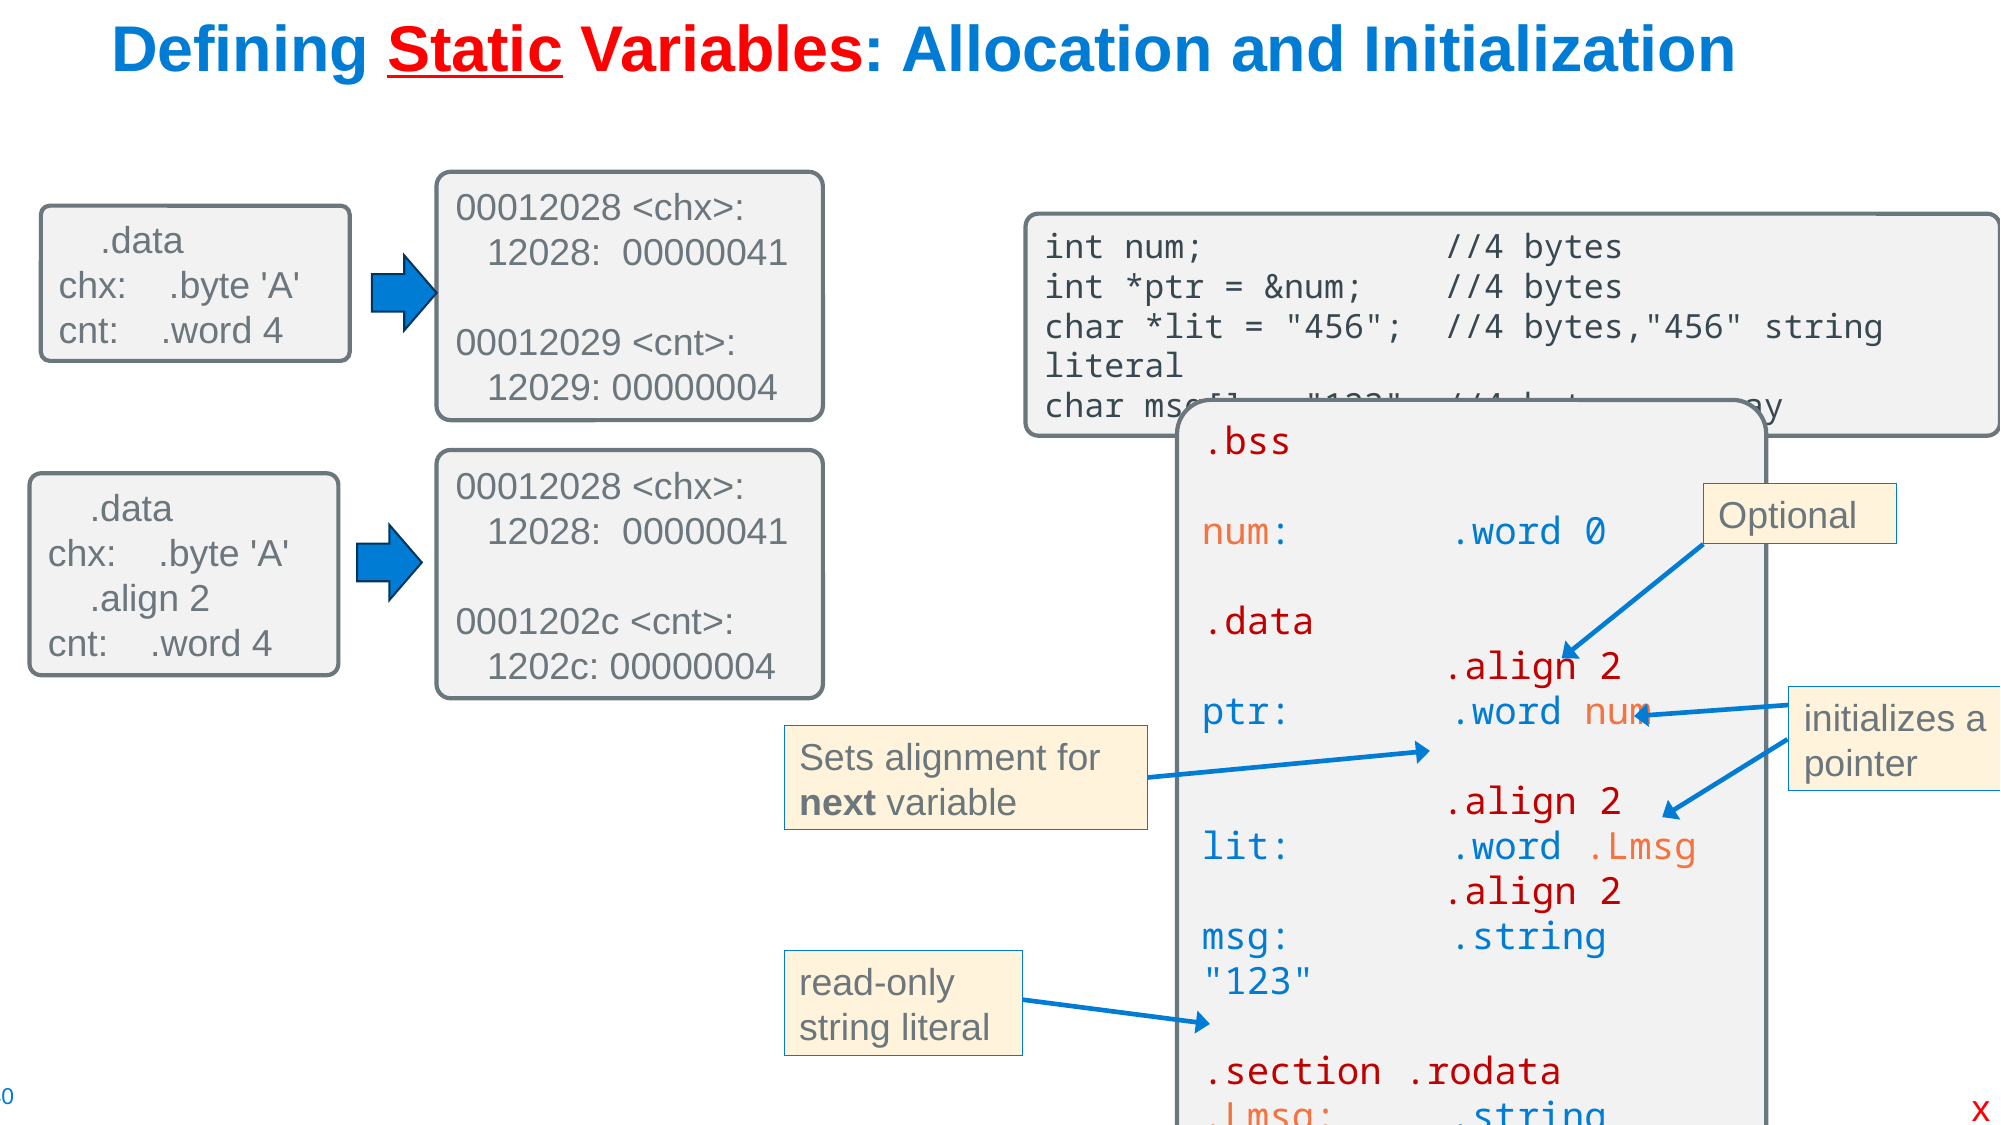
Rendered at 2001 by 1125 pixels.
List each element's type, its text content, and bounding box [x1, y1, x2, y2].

text_box 00012028 <chx>: 12028: 00000041 00012029 <cnt>: 12029: 00000004 [436, 171, 823, 421]
text_box [356, 522, 424, 603]
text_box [784, 213, 2000, 1071]
text_box x [1956, 1076, 2000, 1125]
title Defining Static Variables: Allocation and Initialization [96, 21, 1950, 92]
text_box 00012028 <chx>: 12028: 00000041 0001202c <cnt>: 1202c: 00000004 [436, 449, 784, 699]
text_box .data chx: .byte 'A' cnt: .word 4 [40, 205, 350, 361]
text_box [370, 252, 438, 334]
text_box .data chx: .byte 'A' .align 2 cnt: .word 4 [29, 473, 339, 676]
